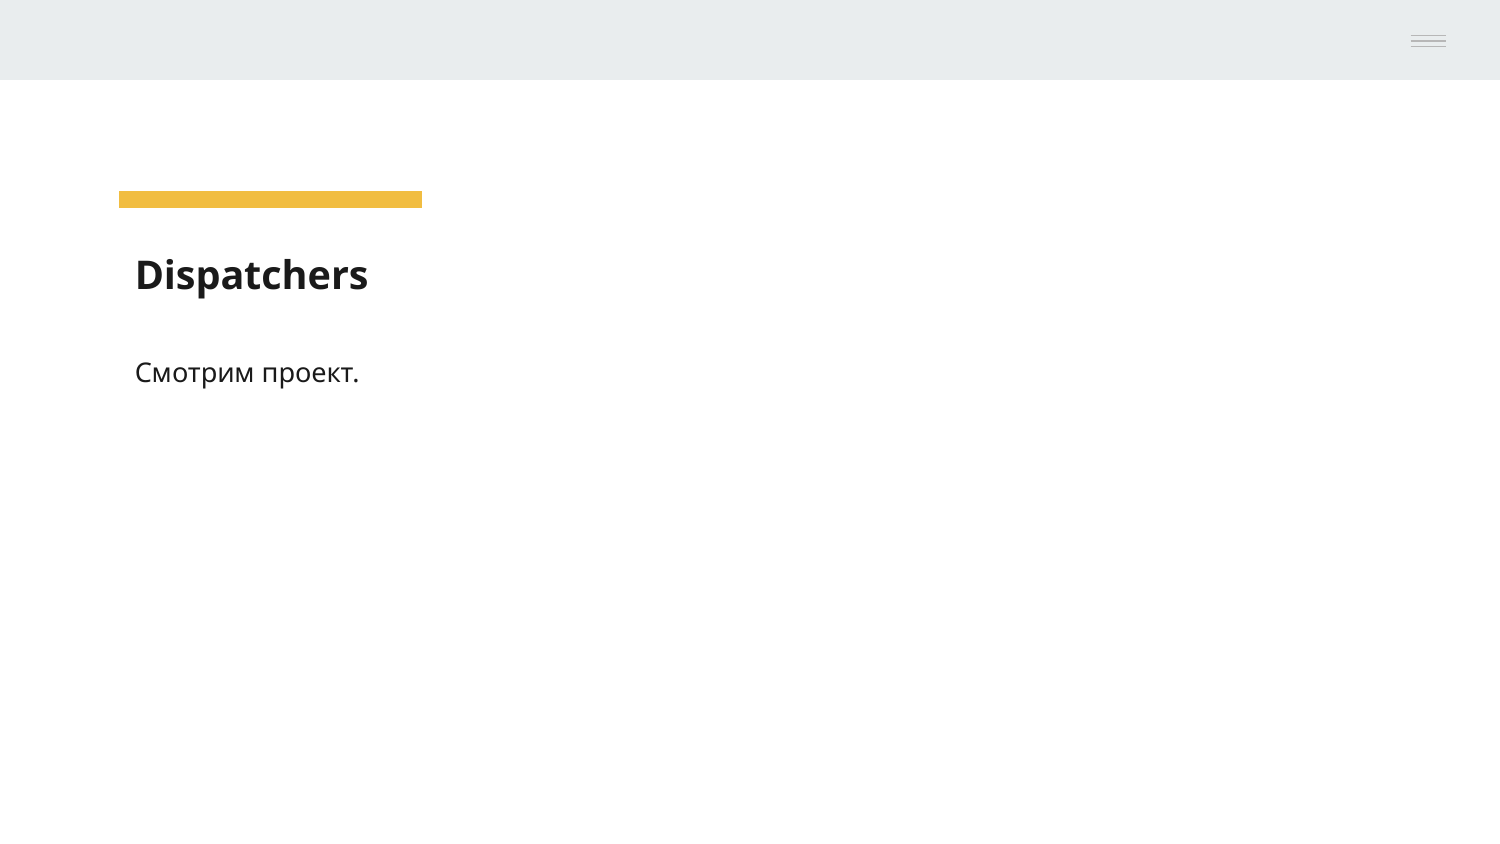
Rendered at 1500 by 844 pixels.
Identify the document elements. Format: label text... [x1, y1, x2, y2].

picture [119, 190, 422, 208]
title Dispatchers Смотрим проект. [119, 216, 1375, 763]
